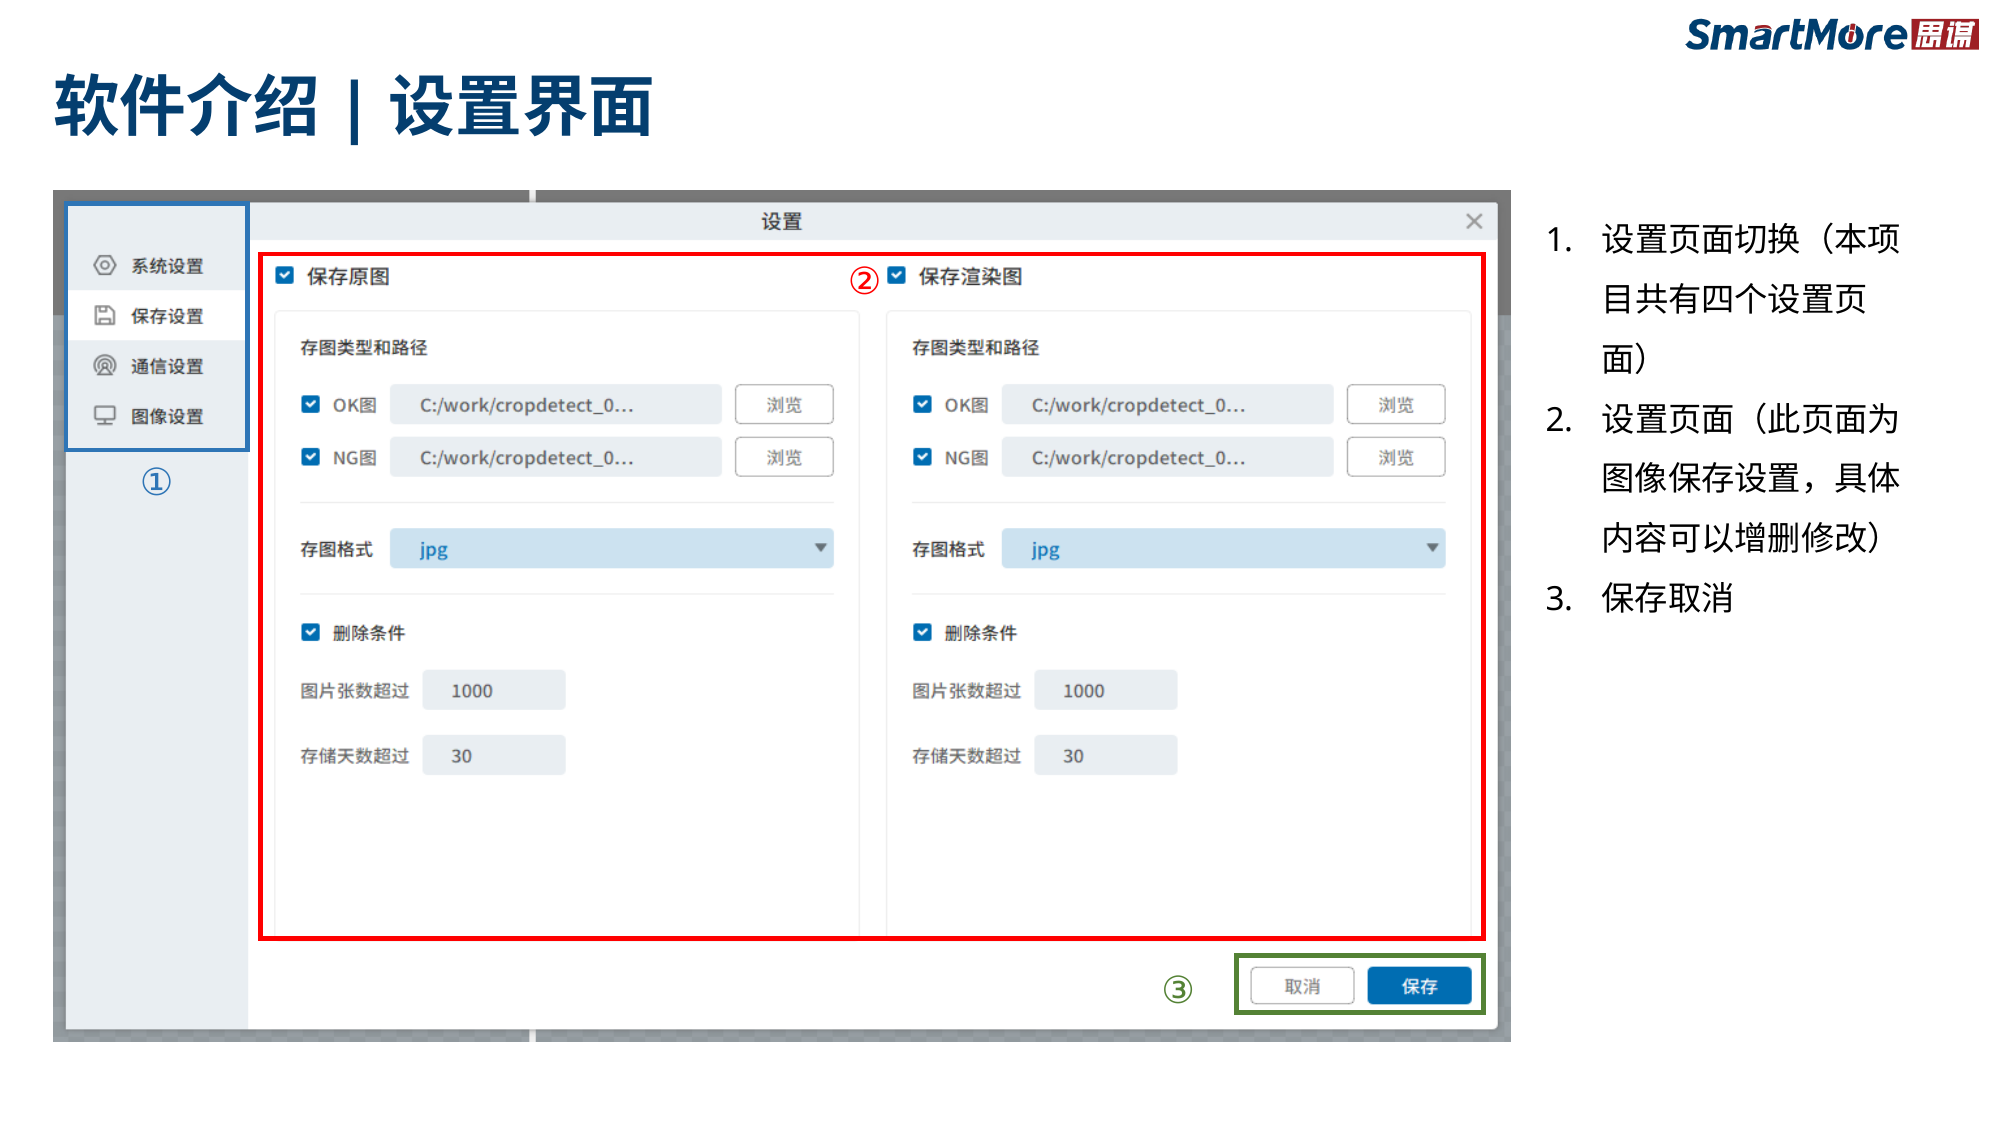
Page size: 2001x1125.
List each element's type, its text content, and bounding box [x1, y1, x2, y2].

title 软件介绍|设置界面 [53, 72, 1952, 145]
text_box 设置页面切换（本项目共有四个设置页面） 设置页面（此页面为图像保存设置，具体内容可以增删修改） 保存取消 [1530, 190, 1934, 625]
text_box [53, 190, 1512, 1042]
picture [1685, 18, 1979, 50]
